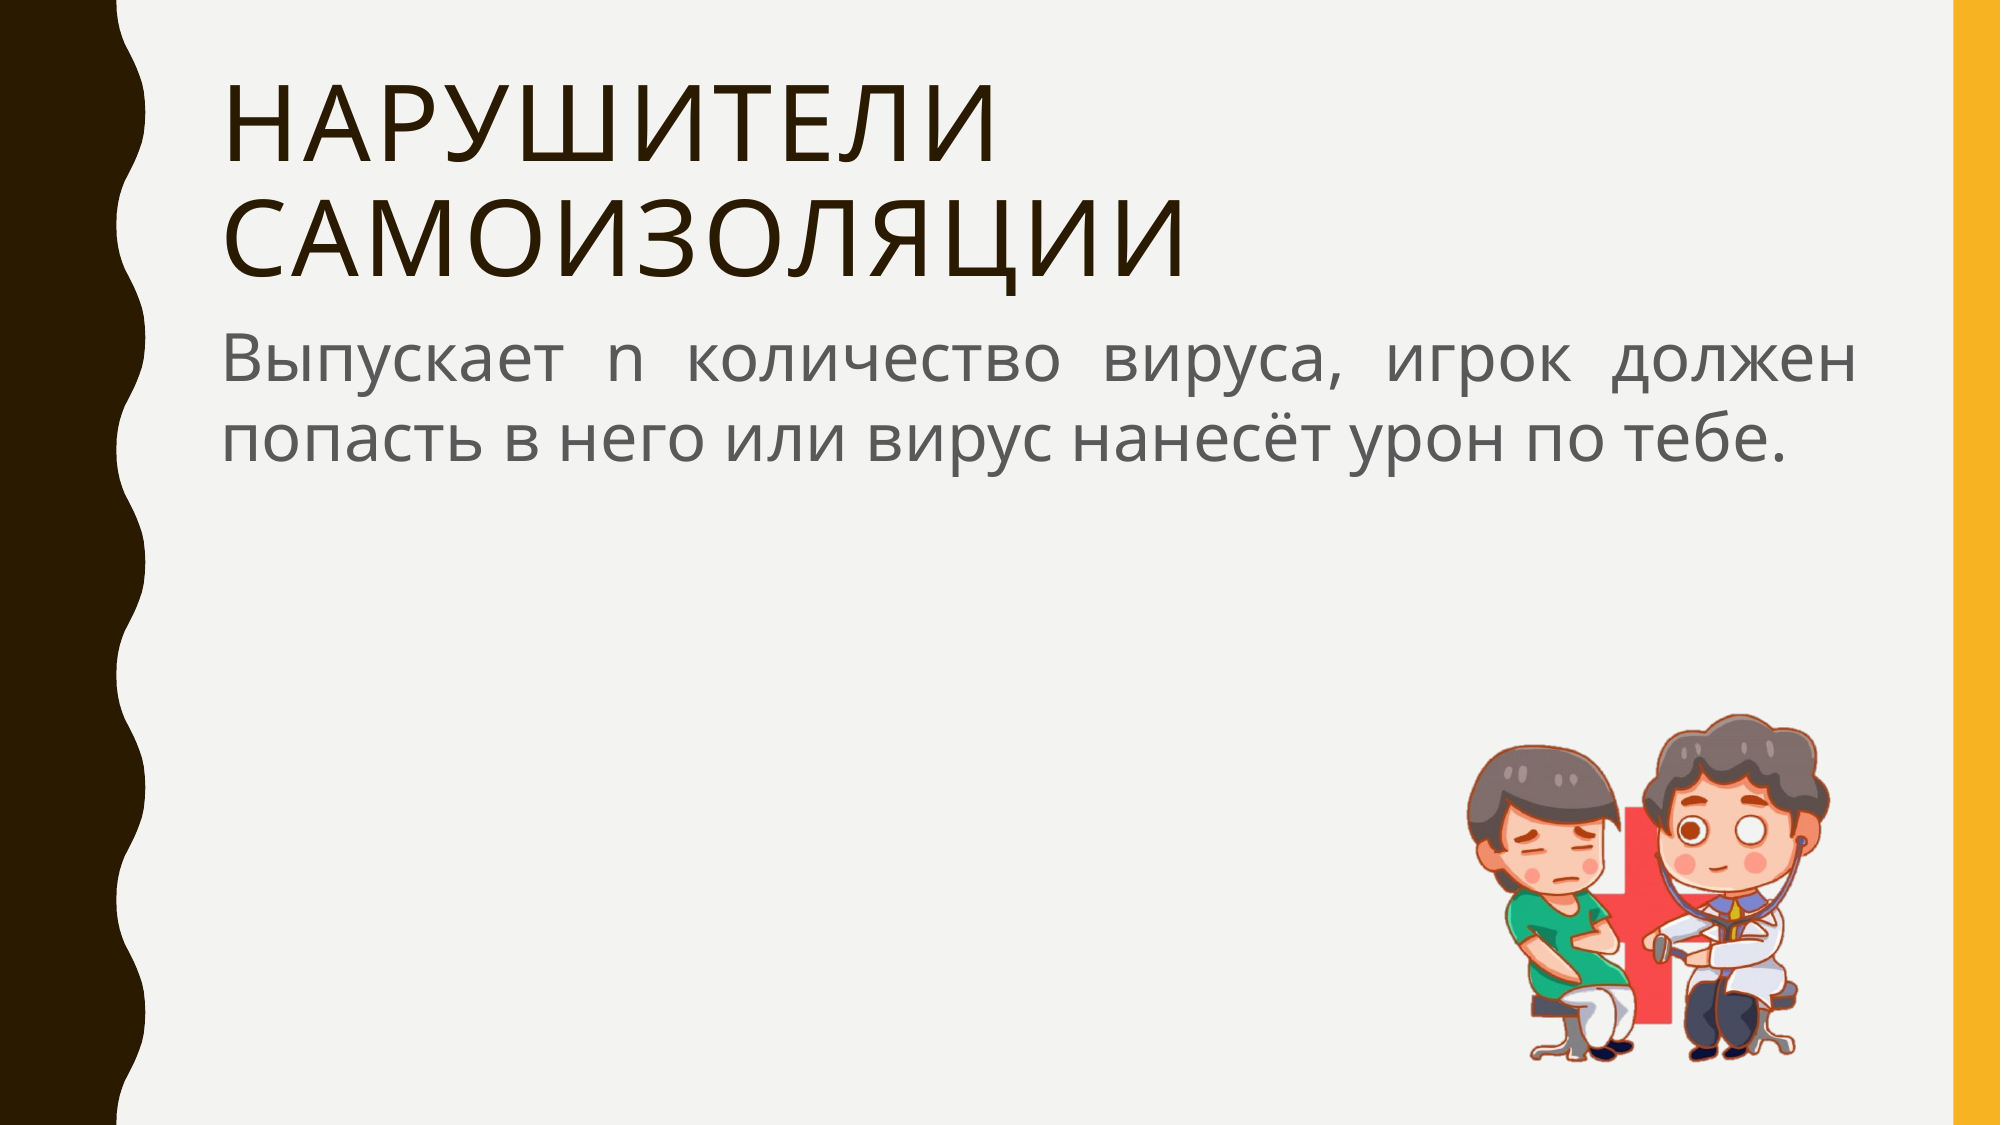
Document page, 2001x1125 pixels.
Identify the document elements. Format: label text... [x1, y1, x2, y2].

list Выпускает n количество вируса, игрок должен попасть в него или вирус нанесёт урон по тебе. [205, 307, 1875, 897]
title Нарушители самоизоляции [205, 62, 1875, 307]
picture [1431, 675, 1875, 1119]
